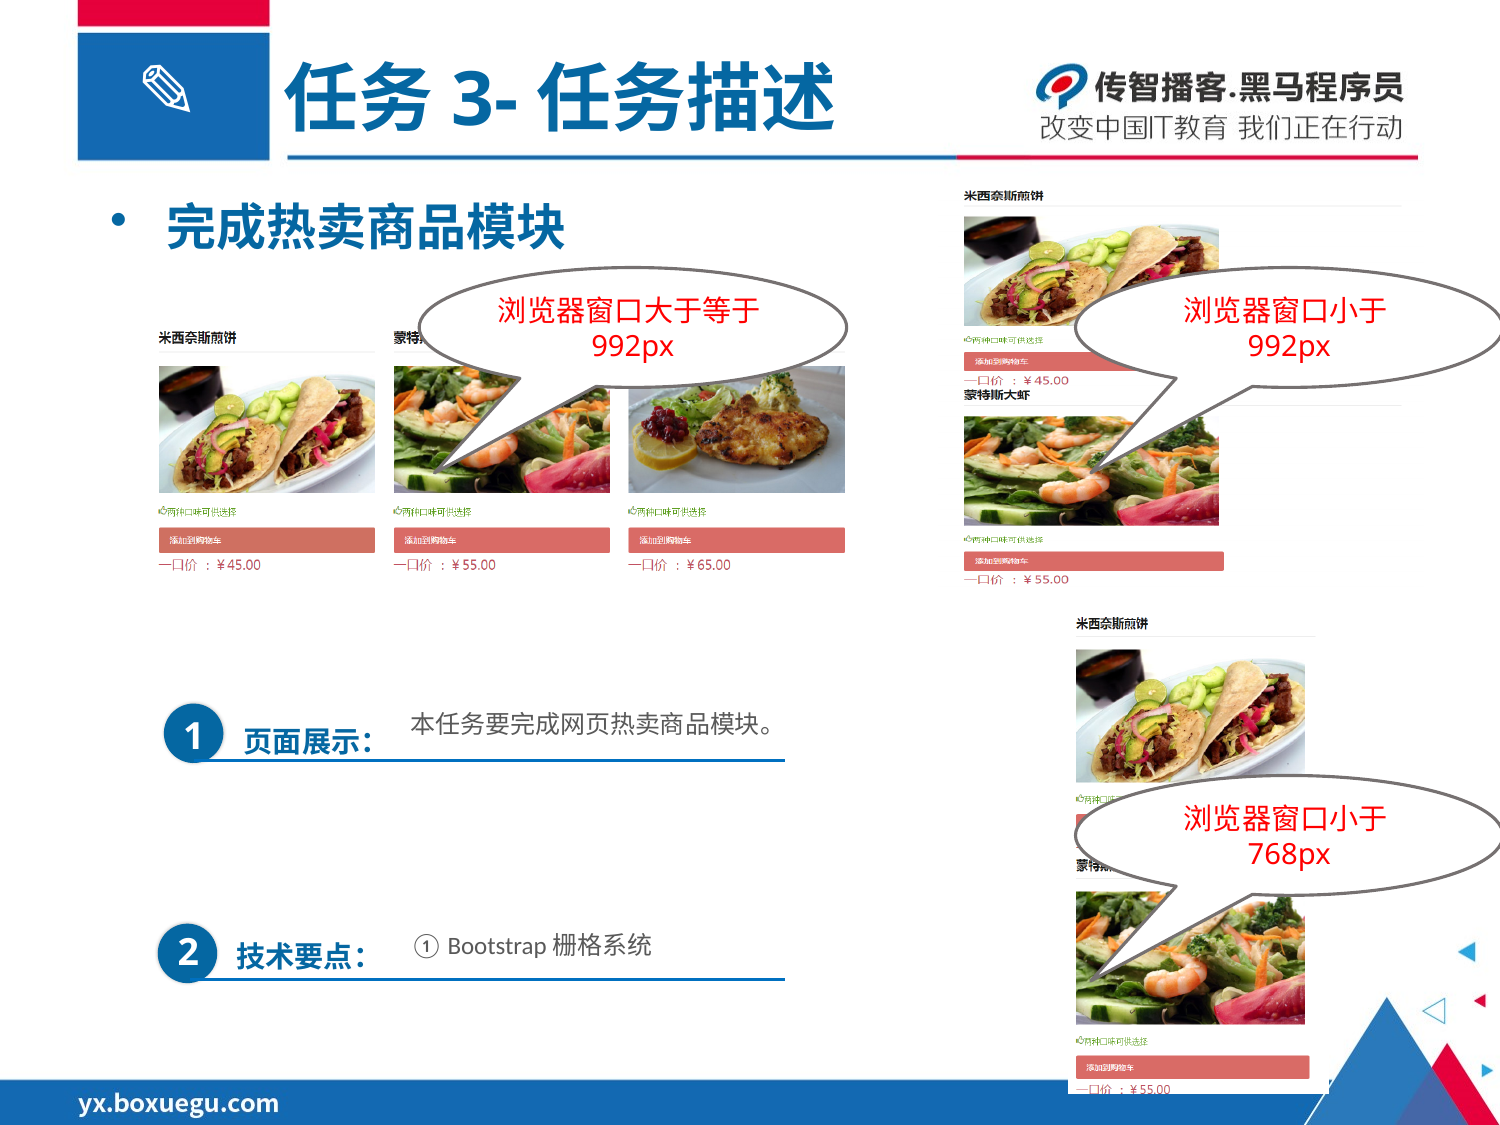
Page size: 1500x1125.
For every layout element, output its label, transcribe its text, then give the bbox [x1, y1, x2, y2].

text_box 浏览器窗口小于992px [1424, 280, 1500, 374]
text_box [220, 719, 224, 747]
text_box [157, 938, 162, 969]
text_box 浏览器窗口小于768px [1329, 776, 1500, 895]
text_box 页面展示： [228, 761, 418, 767]
text_box Bootstrap栅格系统 [395, 913, 774, 968]
text_box 2 [162, 920, 215, 981]
text_box 技术要点： [221, 920, 412, 979]
picture [0, 0, 1500, 1125]
text_box [163, 718, 168, 749]
text_box 页面展示： [228, 706, 418, 760]
text_box 本任务要完成网页热卖商品模块。 [395, 692, 786, 747]
text_box 完成热卖商品模块 [95, 157, 582, 263]
text_box 1 [168, 704, 220, 765]
text_box 浏览器窗口大于等于992px [439, 267, 827, 302]
text_box 任务3-任务描述 [268, 32, 1199, 158]
